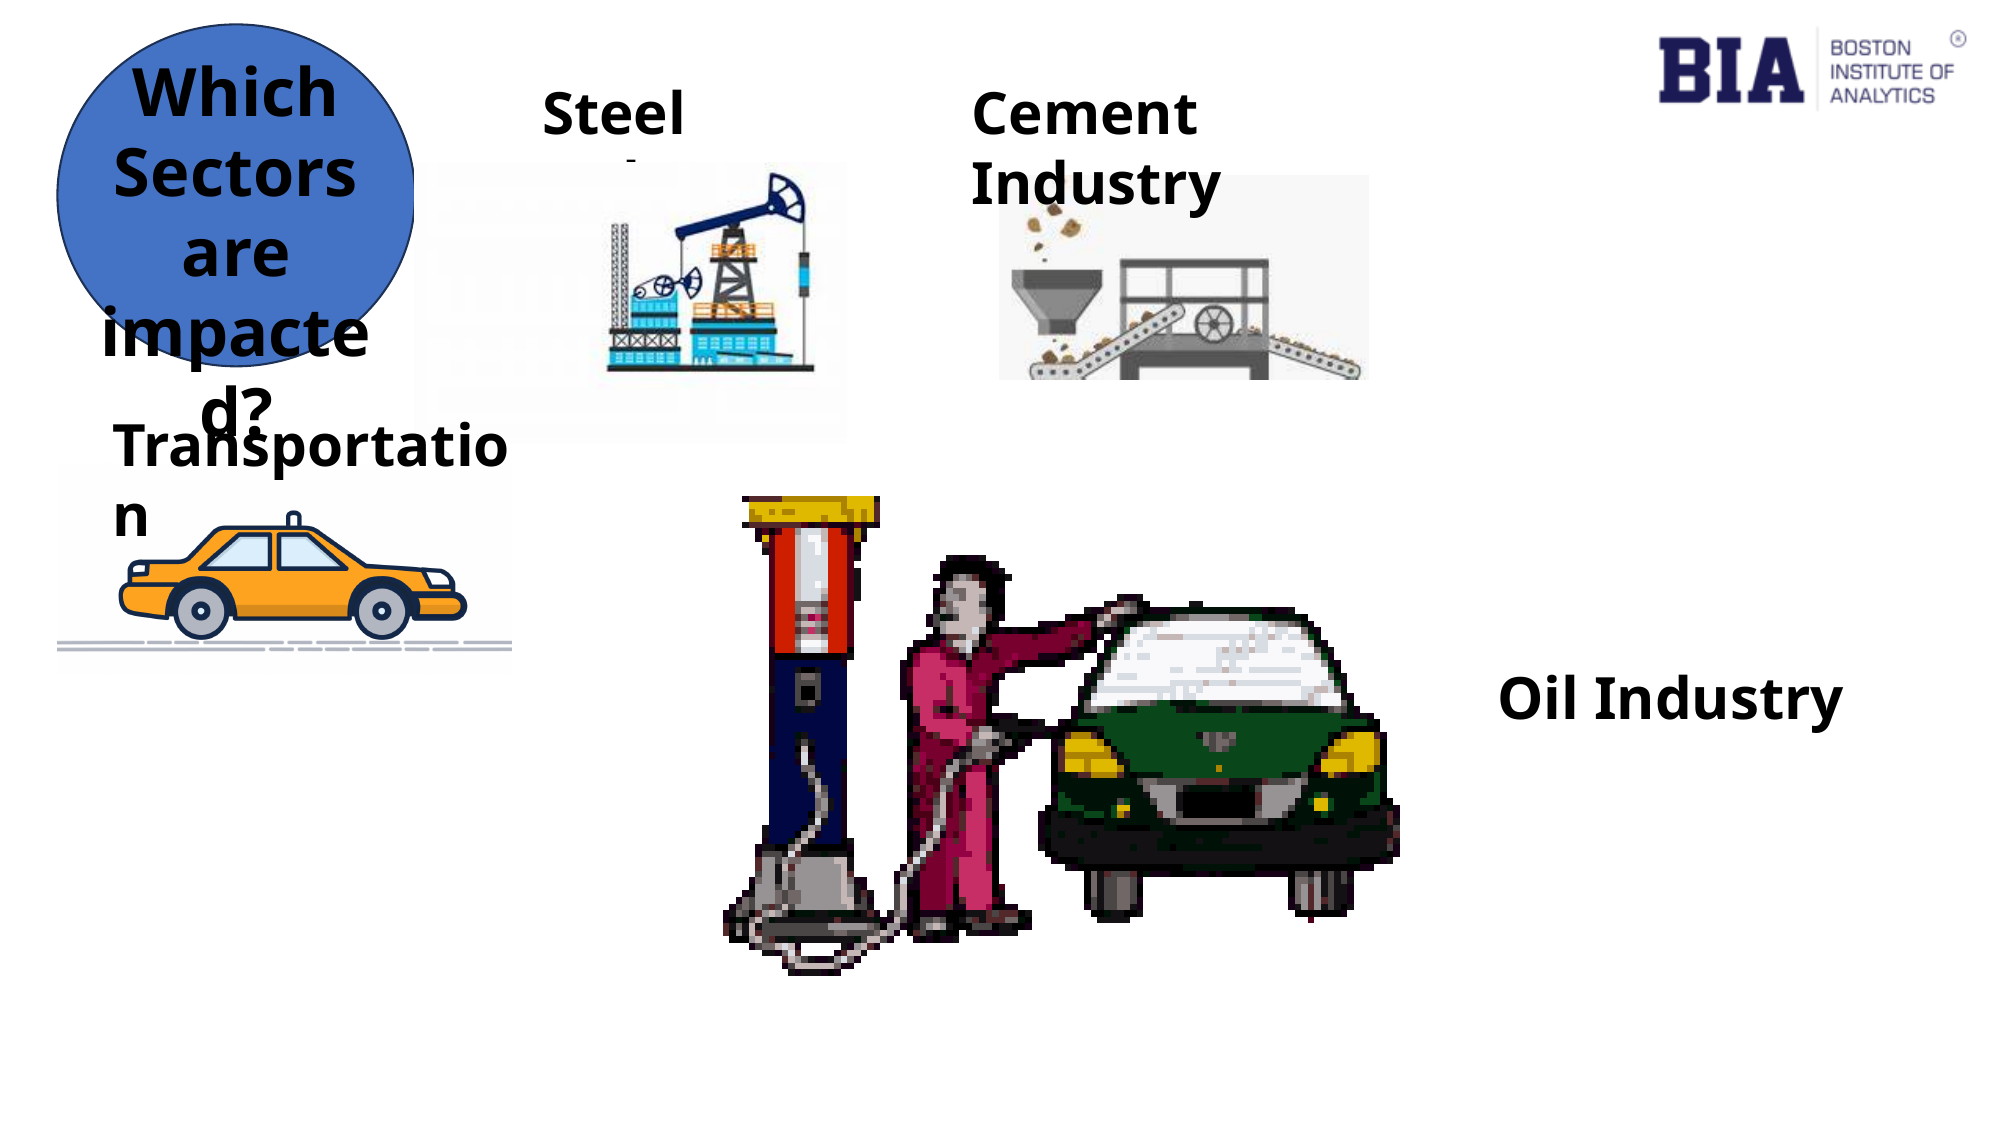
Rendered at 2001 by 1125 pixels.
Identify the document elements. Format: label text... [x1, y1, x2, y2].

picture [1650, 24, 1976, 114]
picture [57, 463, 512, 675]
picture [414, 162, 847, 444]
text_box Oil Industry [1482, 653, 1912, 739]
picture [999, 175, 1369, 380]
text_box [154, 23, 318, 42]
text_box Cement Industry [956, 68, 1387, 224]
text_box [404, 133, 414, 257]
text_box [56, 134, 68, 257]
text_box Transportation [97, 400, 528, 556]
picture [723, 496, 1407, 983]
text_box Steel Industry [527, 68, 956, 224]
text_box Which Sectors are impacted? [68, 42, 404, 457]
